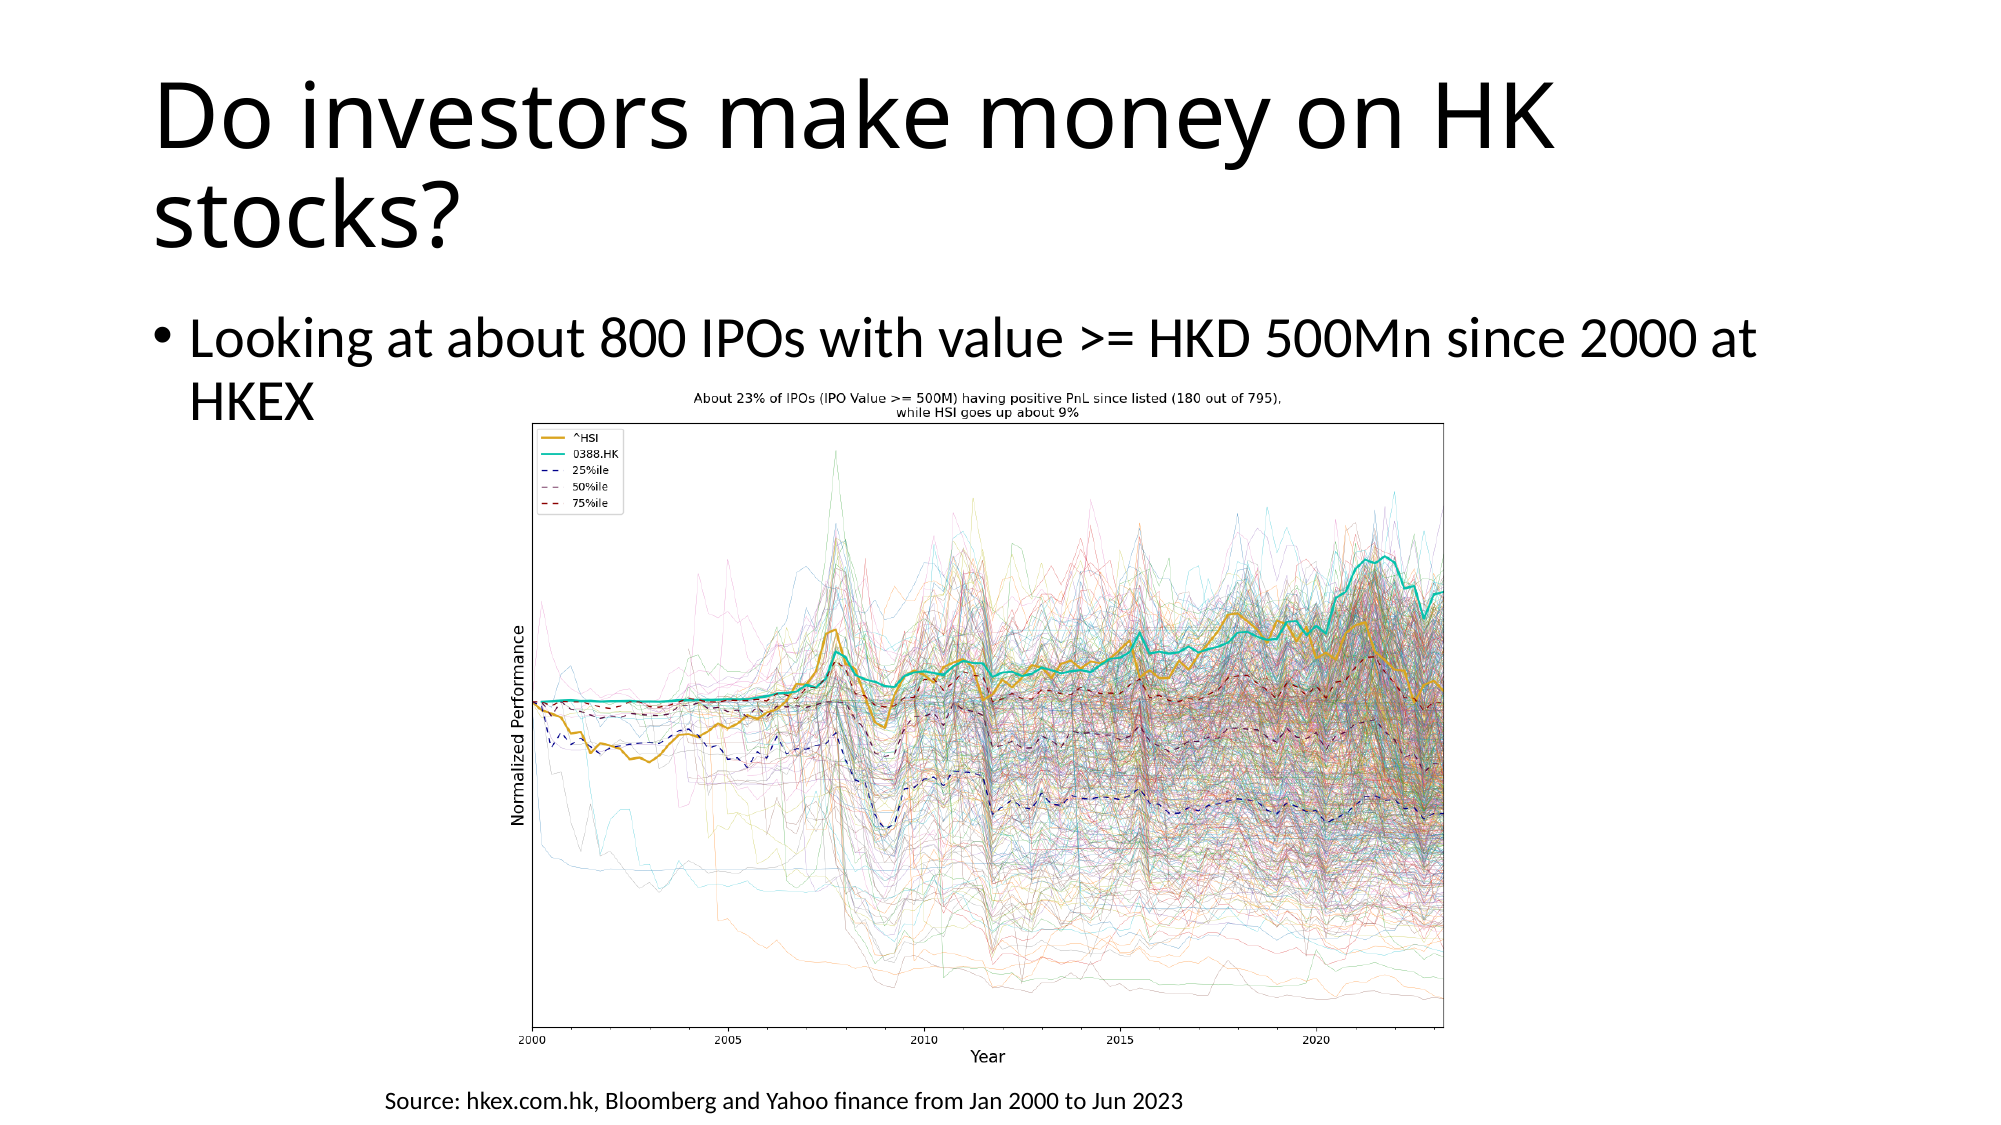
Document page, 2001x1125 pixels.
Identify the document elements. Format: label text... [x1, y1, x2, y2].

picture [505, 389, 1451, 1077]
title Do investors make money on HK stocks? [137, 59, 1863, 278]
text_box Source: hkex.com.hk, Bloomberg and Yahoo finance from Jan 2000 to Jun 2023 [370, 1076, 1239, 1122]
list Looking at about 800 IPOs with value >= HKD 500Mn since 2000 at HKEX [137, 299, 1863, 1014]
